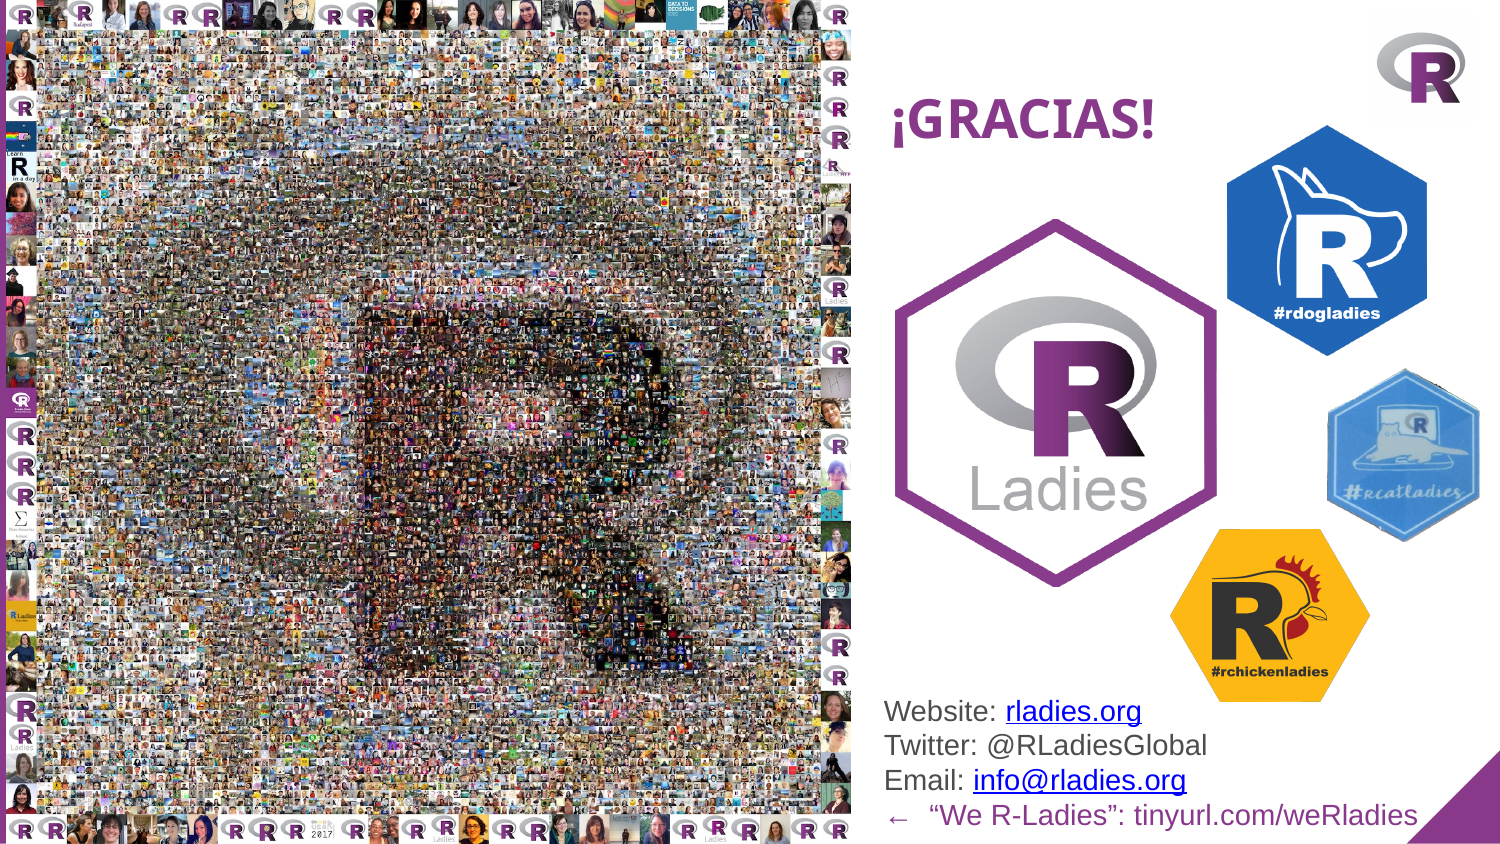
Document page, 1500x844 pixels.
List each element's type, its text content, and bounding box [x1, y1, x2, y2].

picture [6, 0, 851, 844]
picture [1367, 14, 1475, 122]
title ¡GRACIAS! [876, 69, 1406, 177]
picture [873, 125, 1480, 703]
text_box Website: rladies.org Twitter: @RLadiesGlobal Email: info@rladies.org ← “We R-Ladies”: tinyurl.com/weRladies [876, 684, 1462, 799]
